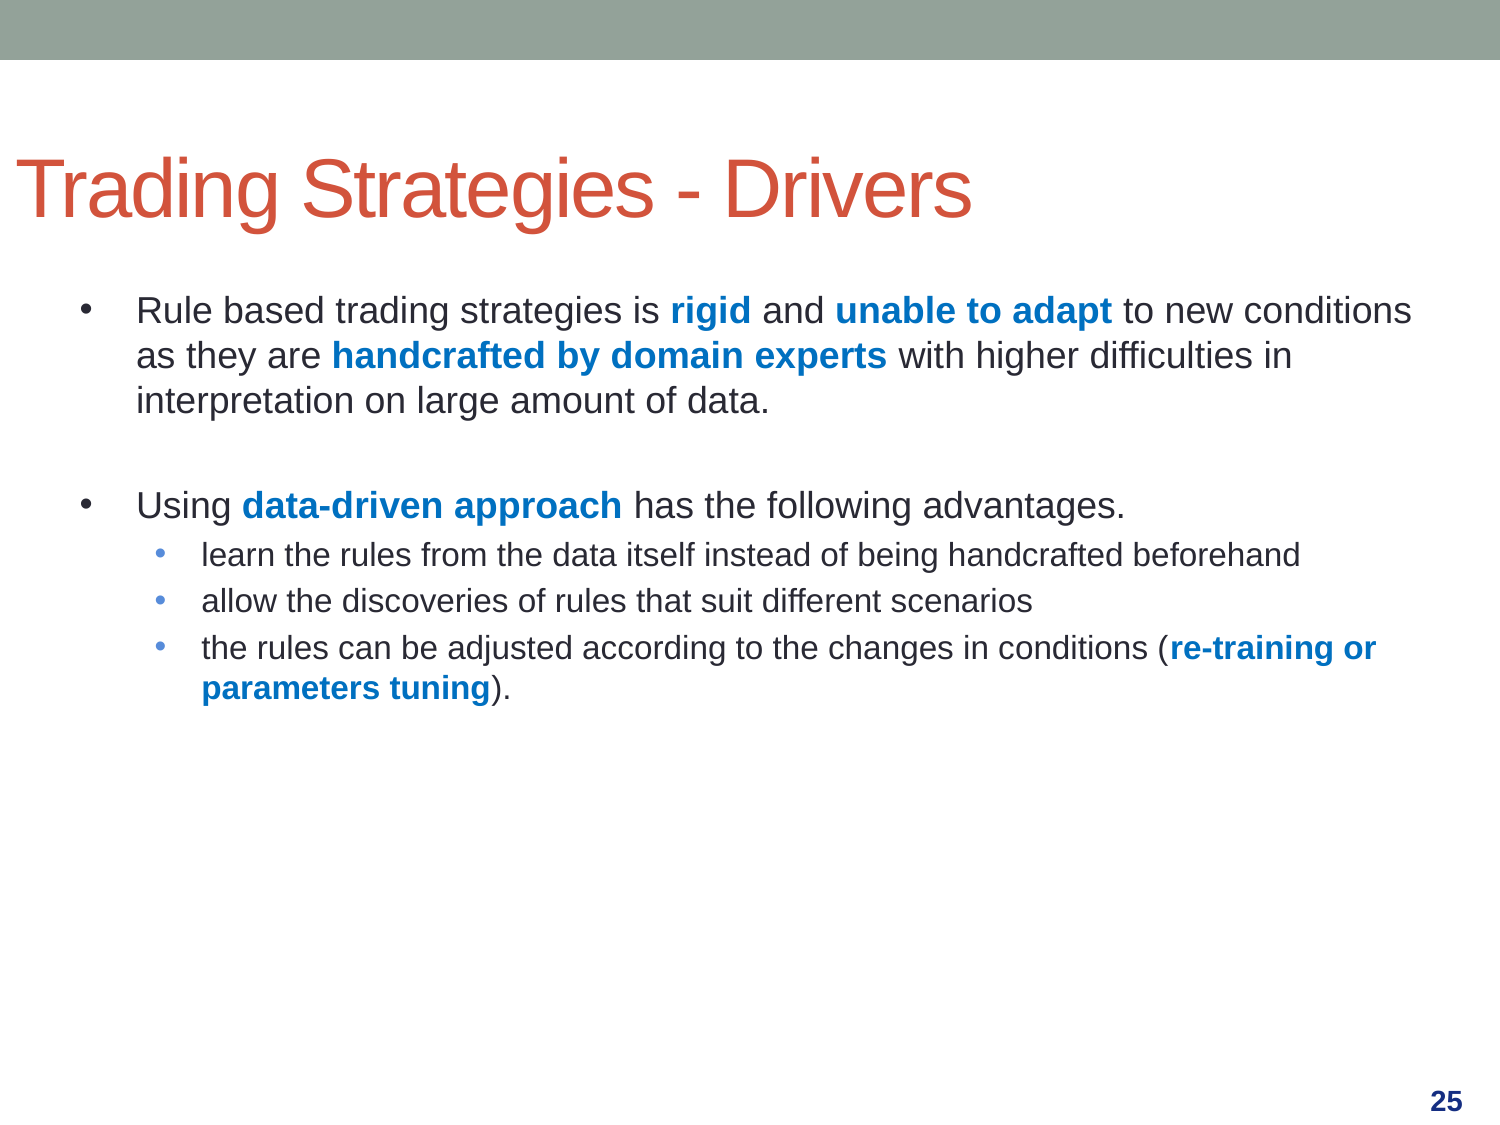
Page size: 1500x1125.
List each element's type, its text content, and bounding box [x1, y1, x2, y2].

slide_number 25 [1415, 1070, 1499, 1125]
title Trading Strategies - Drivers [0, 101, 1325, 266]
text_box Rule based trading strategies is rigid and unable to adapt to new conditions as they are handcrafted by domain experts with higher difficulties in interpretation on large amount of data. Using data-driven approach has the following advantages. learn the rules from the data itself instead of being handcrafted beforehand allow the discoveries of rules that suit different scenarios the rules can be adjusted according to the changes in conditions (re-training or parameters tuning). [64, 278, 1436, 1047]
